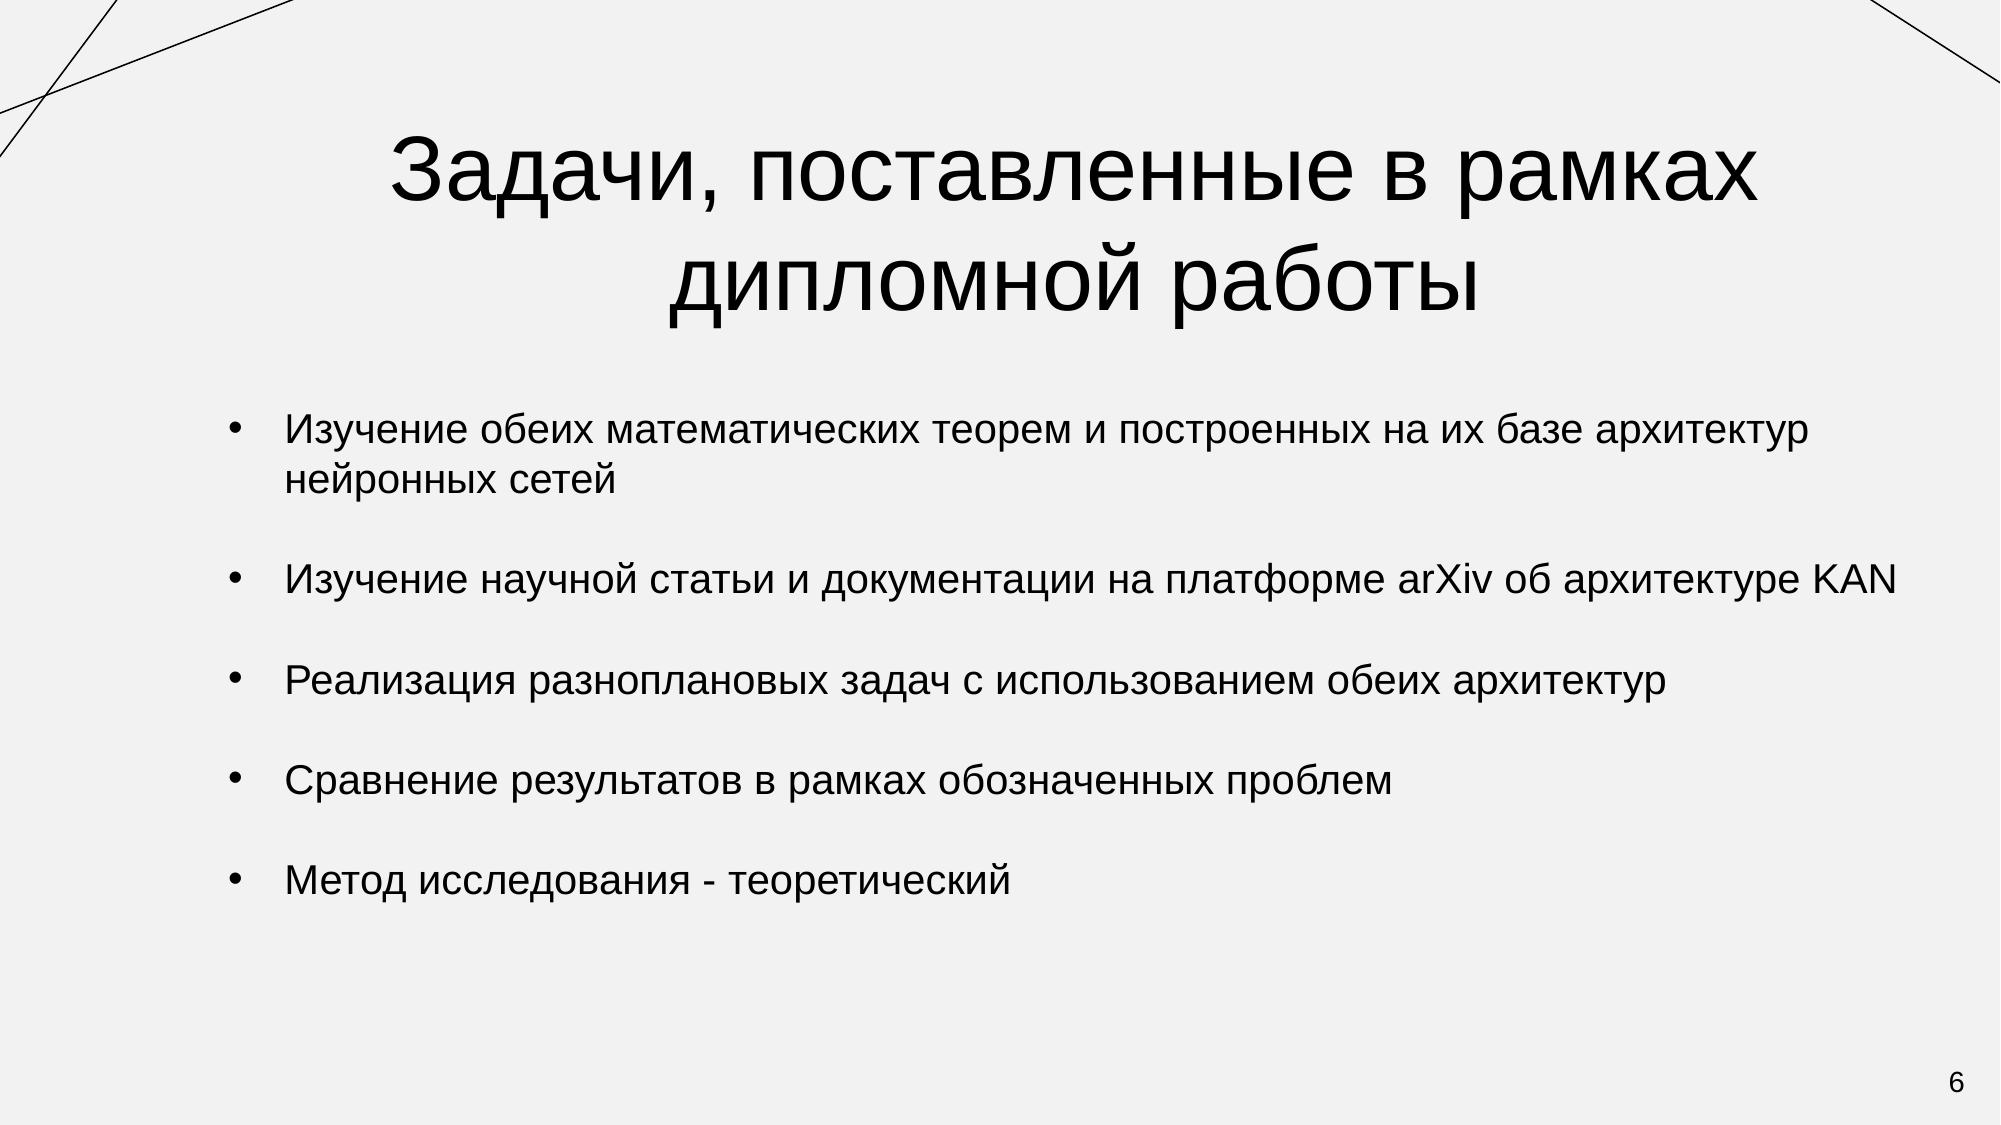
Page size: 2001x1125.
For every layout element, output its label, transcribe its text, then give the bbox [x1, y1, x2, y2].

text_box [1856, 0, 2000, 90]
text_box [129, 0, 317, 118]
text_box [0, 0, 124, 170]
list Изучение обеих математических теорем и построенных на их базе архитектур нейронных сетей Изучение научной статьи и документации на платформе arXiv об архитектуре KAN Реализация разноплановых задач с использованием обеих архитектур Сравнение результатов в рамках обозначенных проблем Метод исследования - теоретический [213, 394, 1938, 998]
text_box 6 [1933, 1056, 1980, 1106]
title Задачи, поставленные в рамках дипломной работы [213, 101, 1938, 320]
